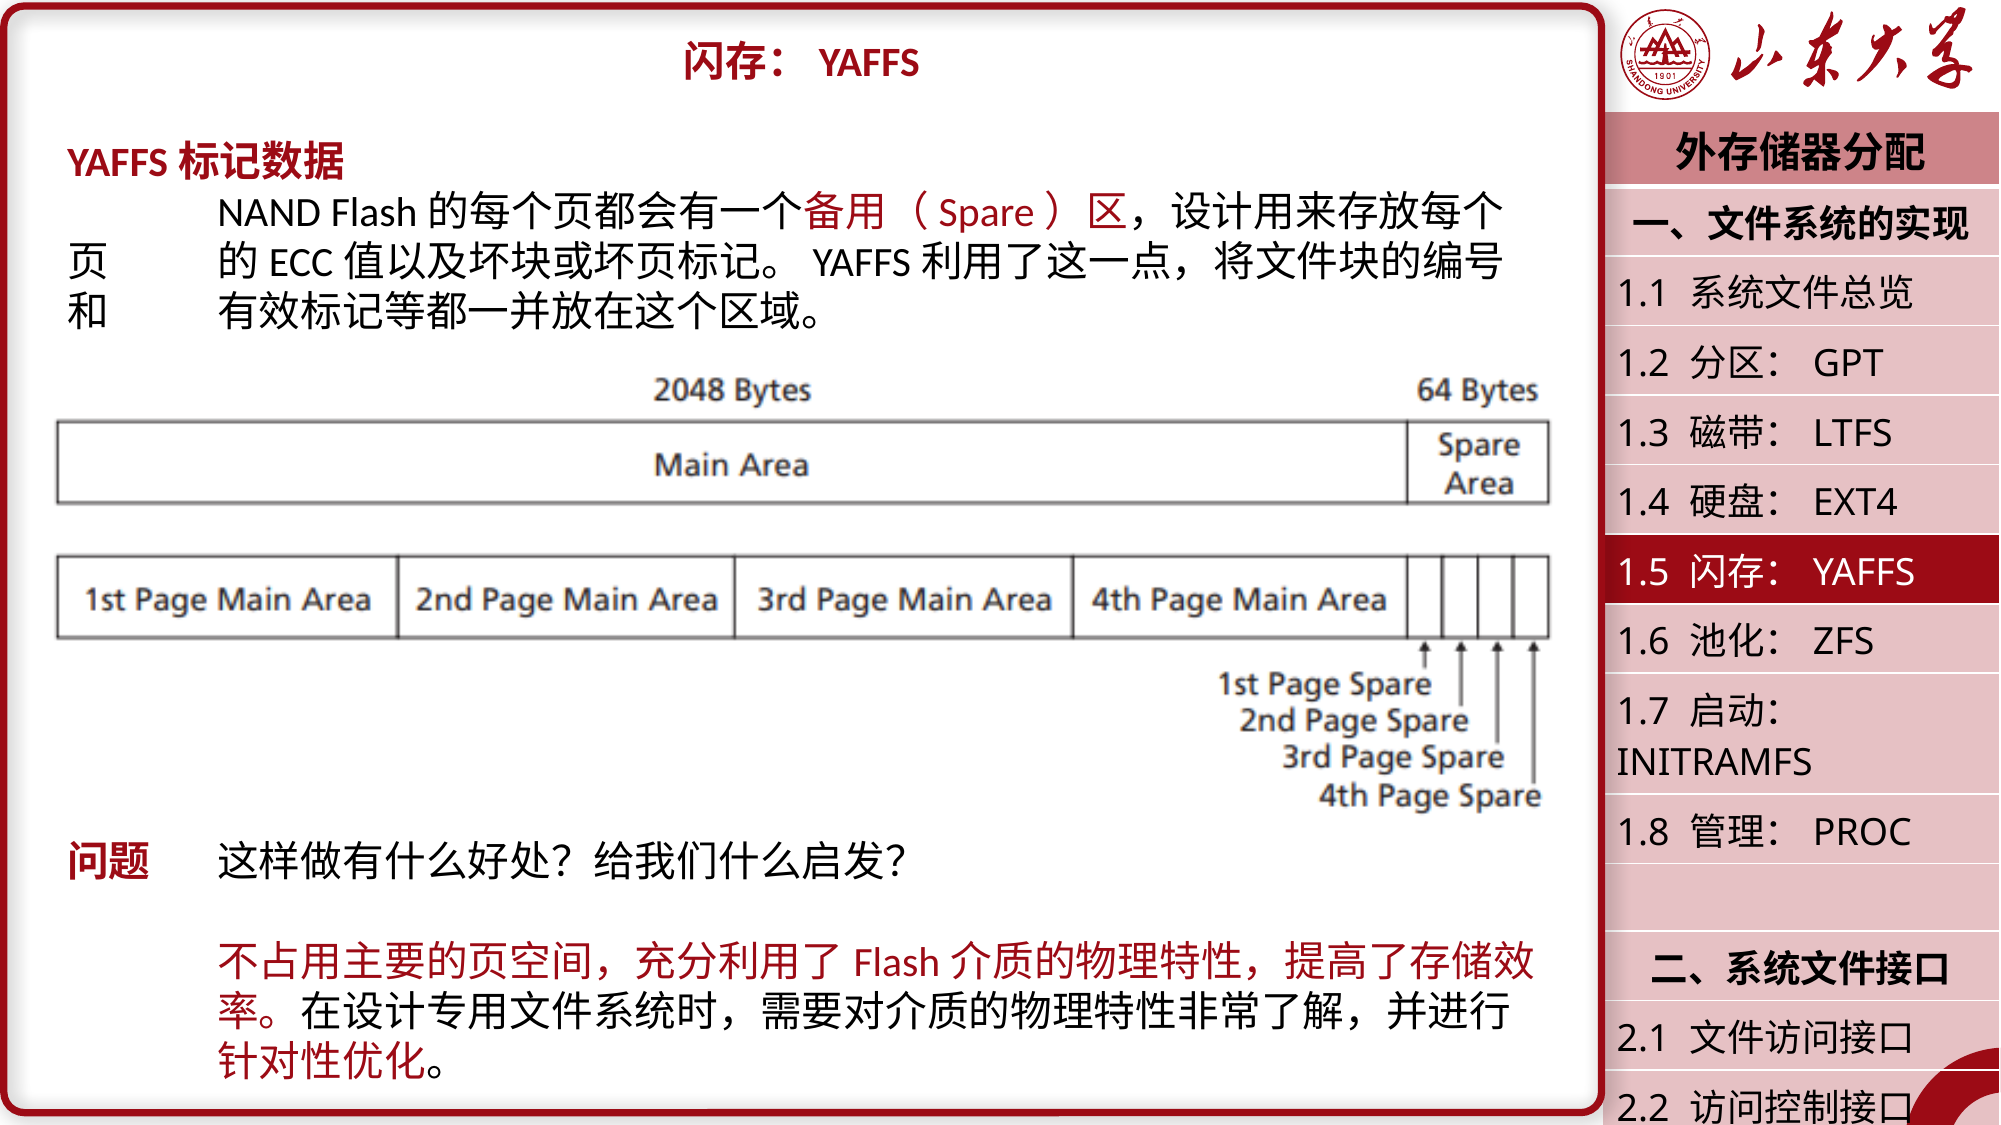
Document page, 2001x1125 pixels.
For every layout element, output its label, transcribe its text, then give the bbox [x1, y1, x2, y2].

text_box [2, 4, 1603, 1114]
table_cell 1.8 管理：PROC [1618, 795, 1999, 863]
table_cell 二、系统文件接口 [1618, 932, 1999, 1000]
text_box 闪存：YAFFS YAFFS标记数据 NAND Flash的每个页都会有一个备用（Spare）区，设计用来存放每个页 的ECC值以及坏块或坏页标记。YAFFS利用了这一点，将文件块的编号和 有效标记等都一并放在这个区域。 问题 这样做有什么好处？给我们什么启发？ 不占用主要的页空间，充分利用了Flash介质的物理特性，提高了存储效 率。在设计专用文件系统时，需要对介质的物理特性非常了解，并进行 针对性优化。 [52, 27, 1551, 358]
table_cell 1.4 硬盘：EXT4 [1618, 465, 1999, 533]
table_cell 1.1 系统文件总览 [1618, 257, 1999, 325]
table_cell 1.7 启动：INITRAMFS [1618, 674, 1999, 793]
table_cell 一、文件系统的实现 [1618, 189, 1999, 255]
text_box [1620, 5, 1977, 100]
text_box 闪存：YAFFS YAFFS标记数据 NAND Flash的每个页都会有一个备用（Spare）区，设计用来存放每个页 的ECC值以及坏块或坏页标记。YAFFS利用了这一点，将文件块的编号和 有效标记等都一并放在这个区域。 问题 这样做有什么好处？给我们什么启发？ 不占用主要的页空间，充分利用了Flash介质的物理特性，提高了存储效 率。在设计专用文件系统时，需要对介质的物理特性非常了解，并进行 针对性优化。 [52, 832, 1551, 1093]
picture [30, 358, 1575, 832]
table_cell 2.1 文件访问接口 [1618, 1001, 1999, 1069]
table_cell 2.2 访问控制接口 [1603, 1071, 1999, 1125]
table_cell 1.2 分区：GPT [1618, 326, 1999, 394]
table_cell 1.3 磁带：LTFS [1618, 396, 1999, 464]
table_cell 1.5 闪存：YAFFS [1618, 535, 1999, 603]
table_header 外存储器分配 [1618, 112, 1999, 184]
table_cell 1.6 池化：ZFS [1618, 605, 1999, 672]
table_cell [1618, 864, 1999, 930]
